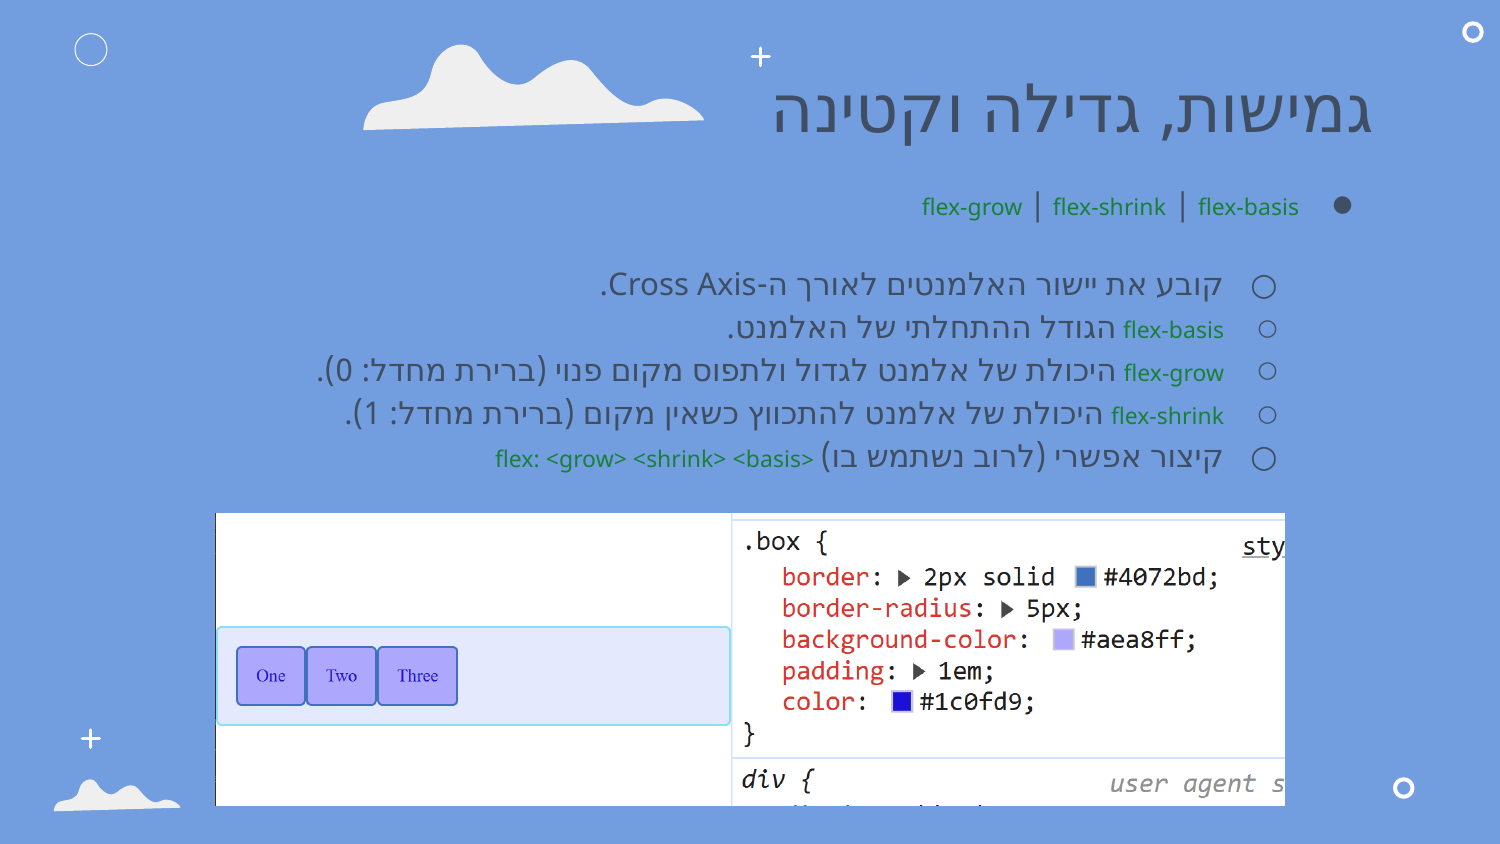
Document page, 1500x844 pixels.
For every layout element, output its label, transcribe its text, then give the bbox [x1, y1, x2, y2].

text_box [363, 44, 705, 131]
text_box flex-grow | flex-shrink | flex-basis קובע את יישור האלמנטים לאורך ה-Cross Axis. flex-basis הגודל ההתחלתי של האלמנט. flex-grow היכולת של אלמנט לגדול ולתפוס מקום פנוי (ברירת מחדל: 0). flex-shrink היכולת של אלמנט להתכווץ כשאין מקום (ברירת מחדל: 1). קיצור אפשרי (לרוב נשתמש בו) <flex: <grow> <shrink> <basis [242, 168, 1390, 485]
title גמישות, גדילה וקטינה [123, 71, 1390, 140]
picture [215, 512, 1285, 806]
